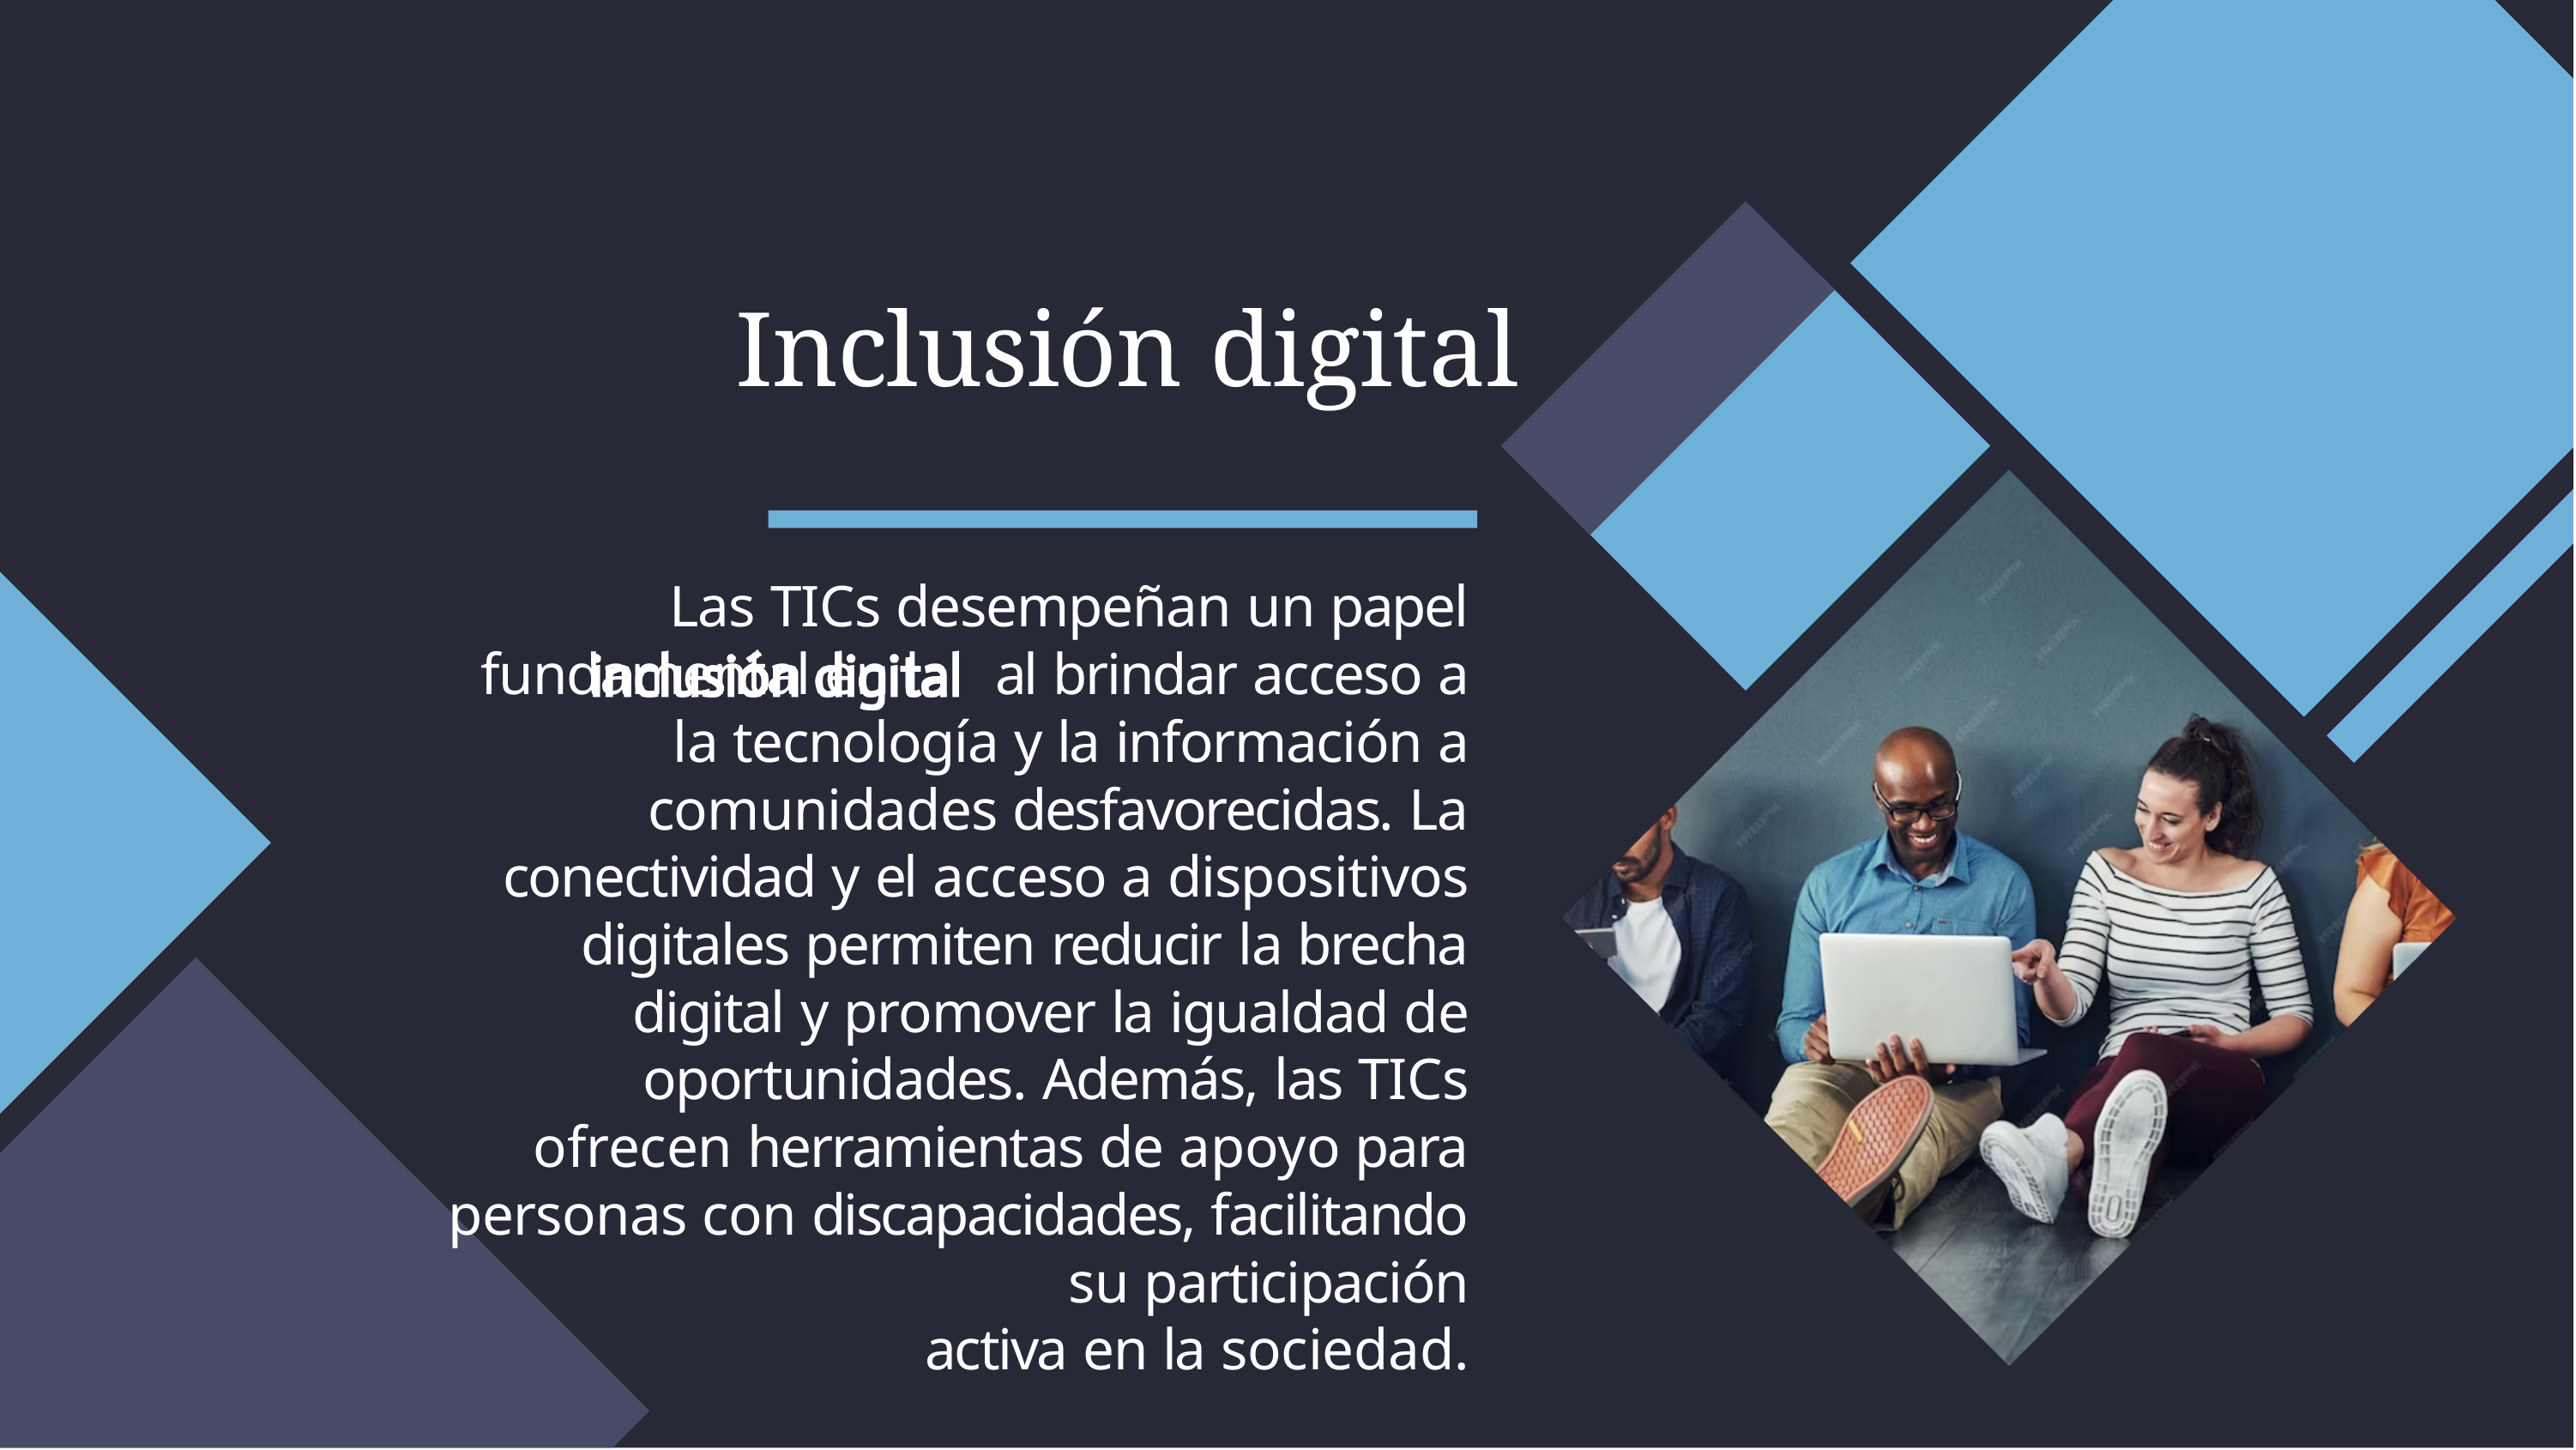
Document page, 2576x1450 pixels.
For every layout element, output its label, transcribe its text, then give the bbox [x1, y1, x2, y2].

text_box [1500, 0, 2574, 764]
text_box Las TICs desempeñan un papel fundamental en la al brindar acceso a la tecnología y la información a comunidades desfavorecidas. La conectividad y el acceso a dispositivos digitales permiten reducir la brecha digital y promover la igualdad de oportunidades. Además, las TICs ofrecen herramientas de apoyo para personas con discapacidades, facilitando su participación activa en la sociedad. [412, 569, 1470, 1381]
text_box [768, 510, 1478, 529]
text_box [0, 571, 959, 1448]
picture [1560, 467, 2458, 1365]
title Inclusión digital [733, 179, 1496, 526]
